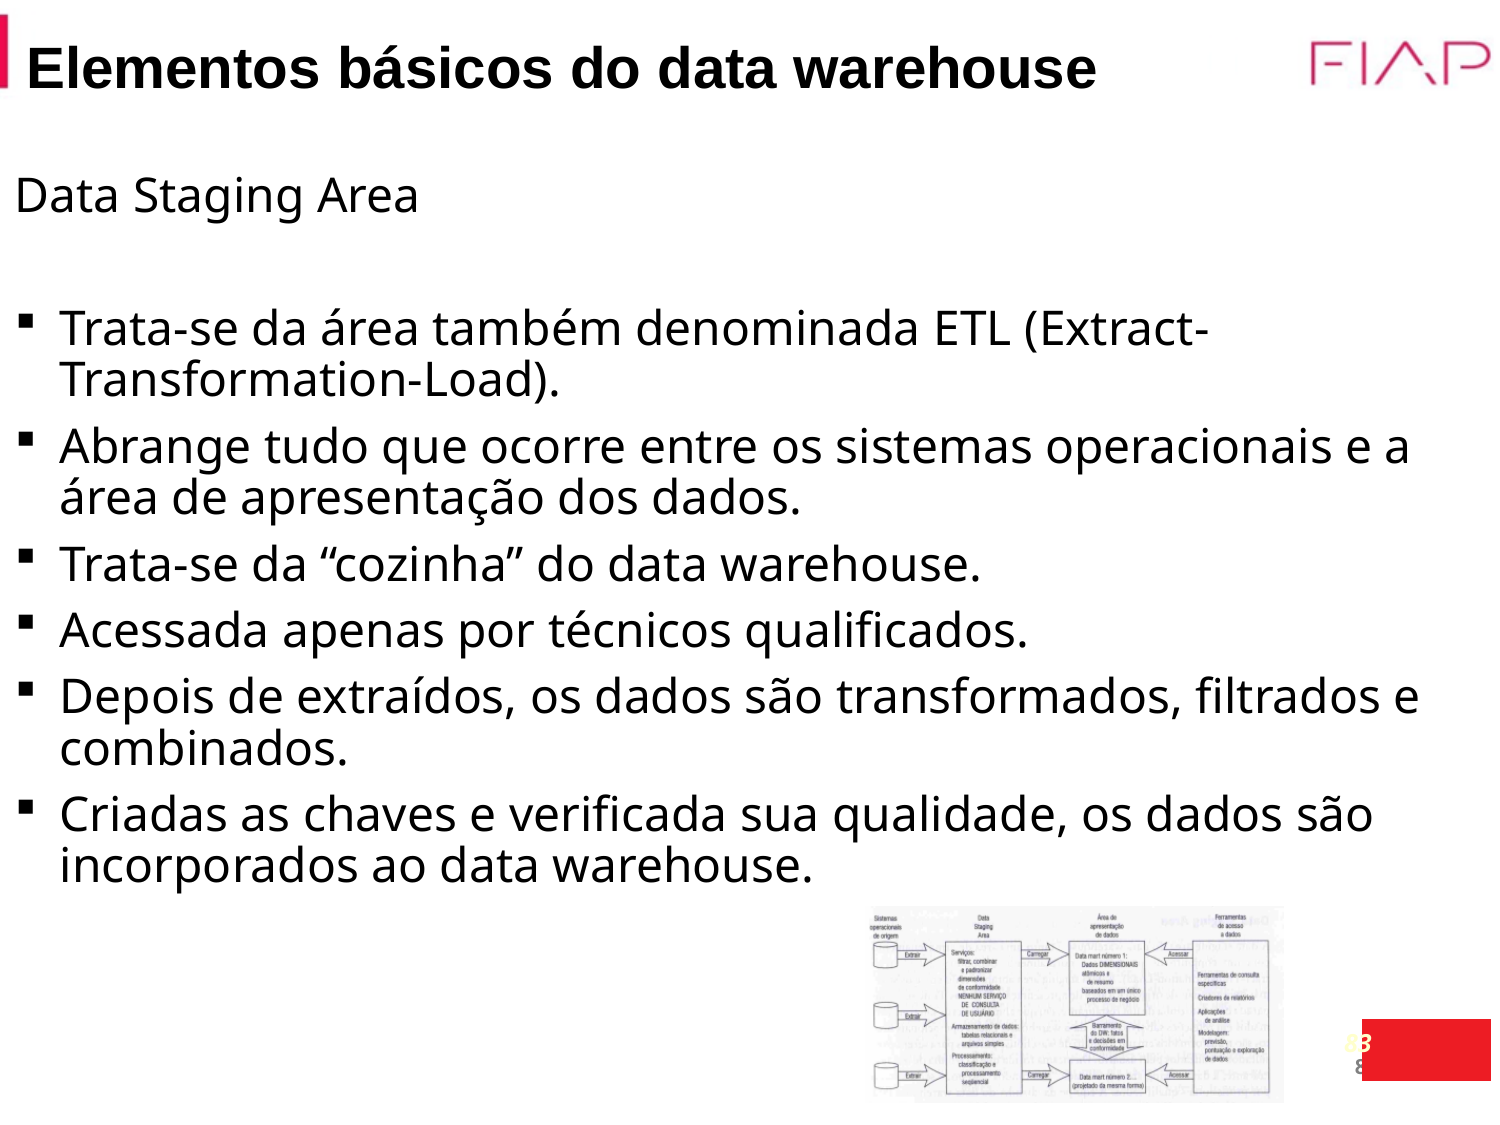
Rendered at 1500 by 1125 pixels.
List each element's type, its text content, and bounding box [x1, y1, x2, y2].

title Elementos básicos do data warehouse [11, 30, 1362, 108]
picture [865, 906, 1285, 1103]
list Data Staging Area Trata-se da área também denominada ETL (Extract-Transformation-Load). Abrange tudo que ocorre entre os sistemas operacionais e a área de apresentação dos dados. Trata-se da “cozinha” do data warehouse. Acessada apenas por técnicos qualificados. Depois de extraídos, os dados são transformados, filtrados e combinados. Criadas as chaves e verificada sua qualidade, os dados são incorporados ao data warehouse. [0, 164, 1483, 907]
picture [0, 0, 1500, 133]
picture [1362, 1019, 1491, 1081]
